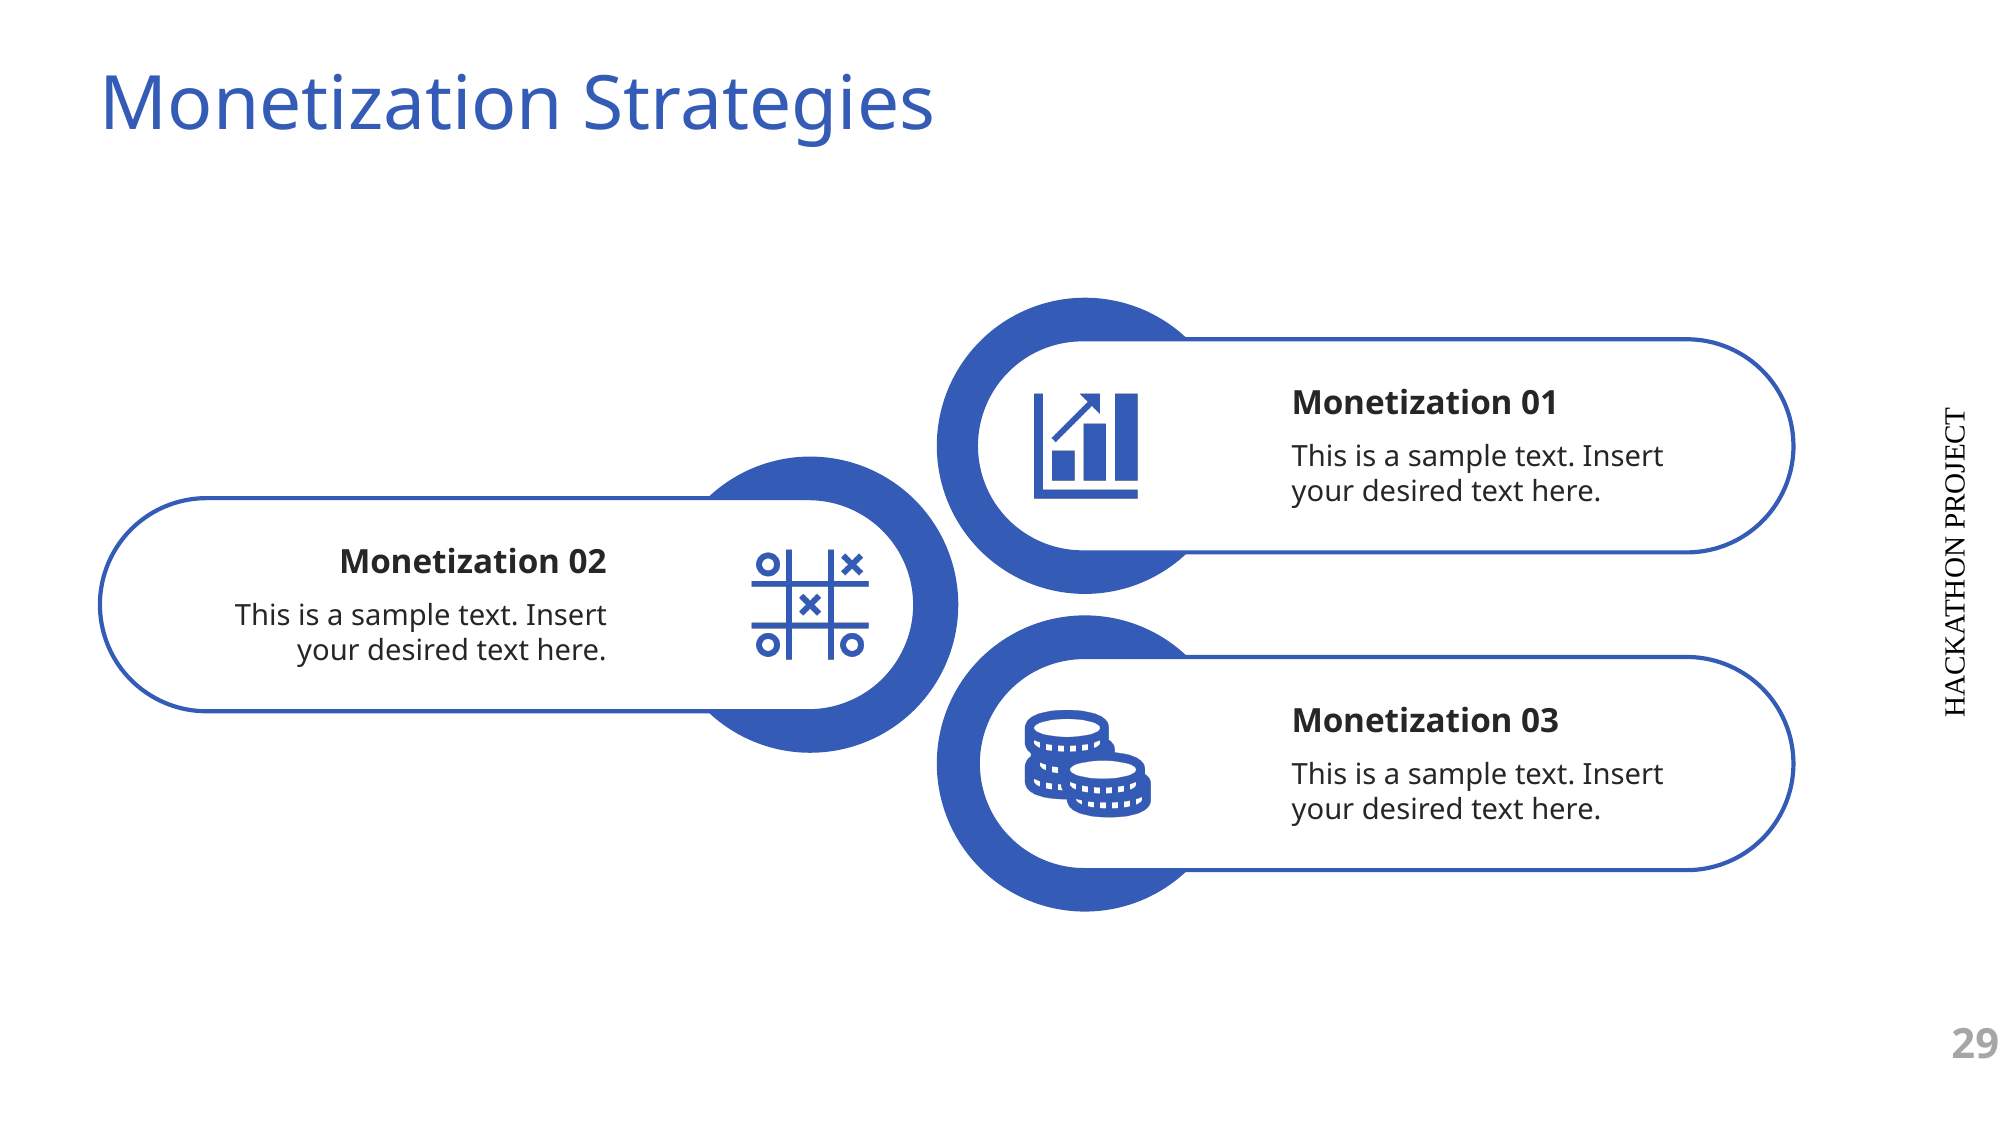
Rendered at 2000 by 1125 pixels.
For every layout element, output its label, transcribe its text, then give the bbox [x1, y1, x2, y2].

footer HACKATHON PROJECT [1922, 245, 1983, 880]
picture [1013, 691, 1157, 836]
picture [738, 533, 882, 677]
text_box [1000, 337, 1796, 555]
text_box [97, 496, 884, 714]
picture [1013, 374, 1157, 518]
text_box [223, 375, 1676, 676]
slide_number 29 [1808, 987, 2000, 1103]
text_box [934, 683, 1188, 914]
title Monetization Strategies [99, 45, 1900, 162]
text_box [1291, 693, 1676, 834]
text_box [975, 654, 1796, 873]
text_box [707, 683, 939, 755]
text_box [952, 295, 1189, 374]
